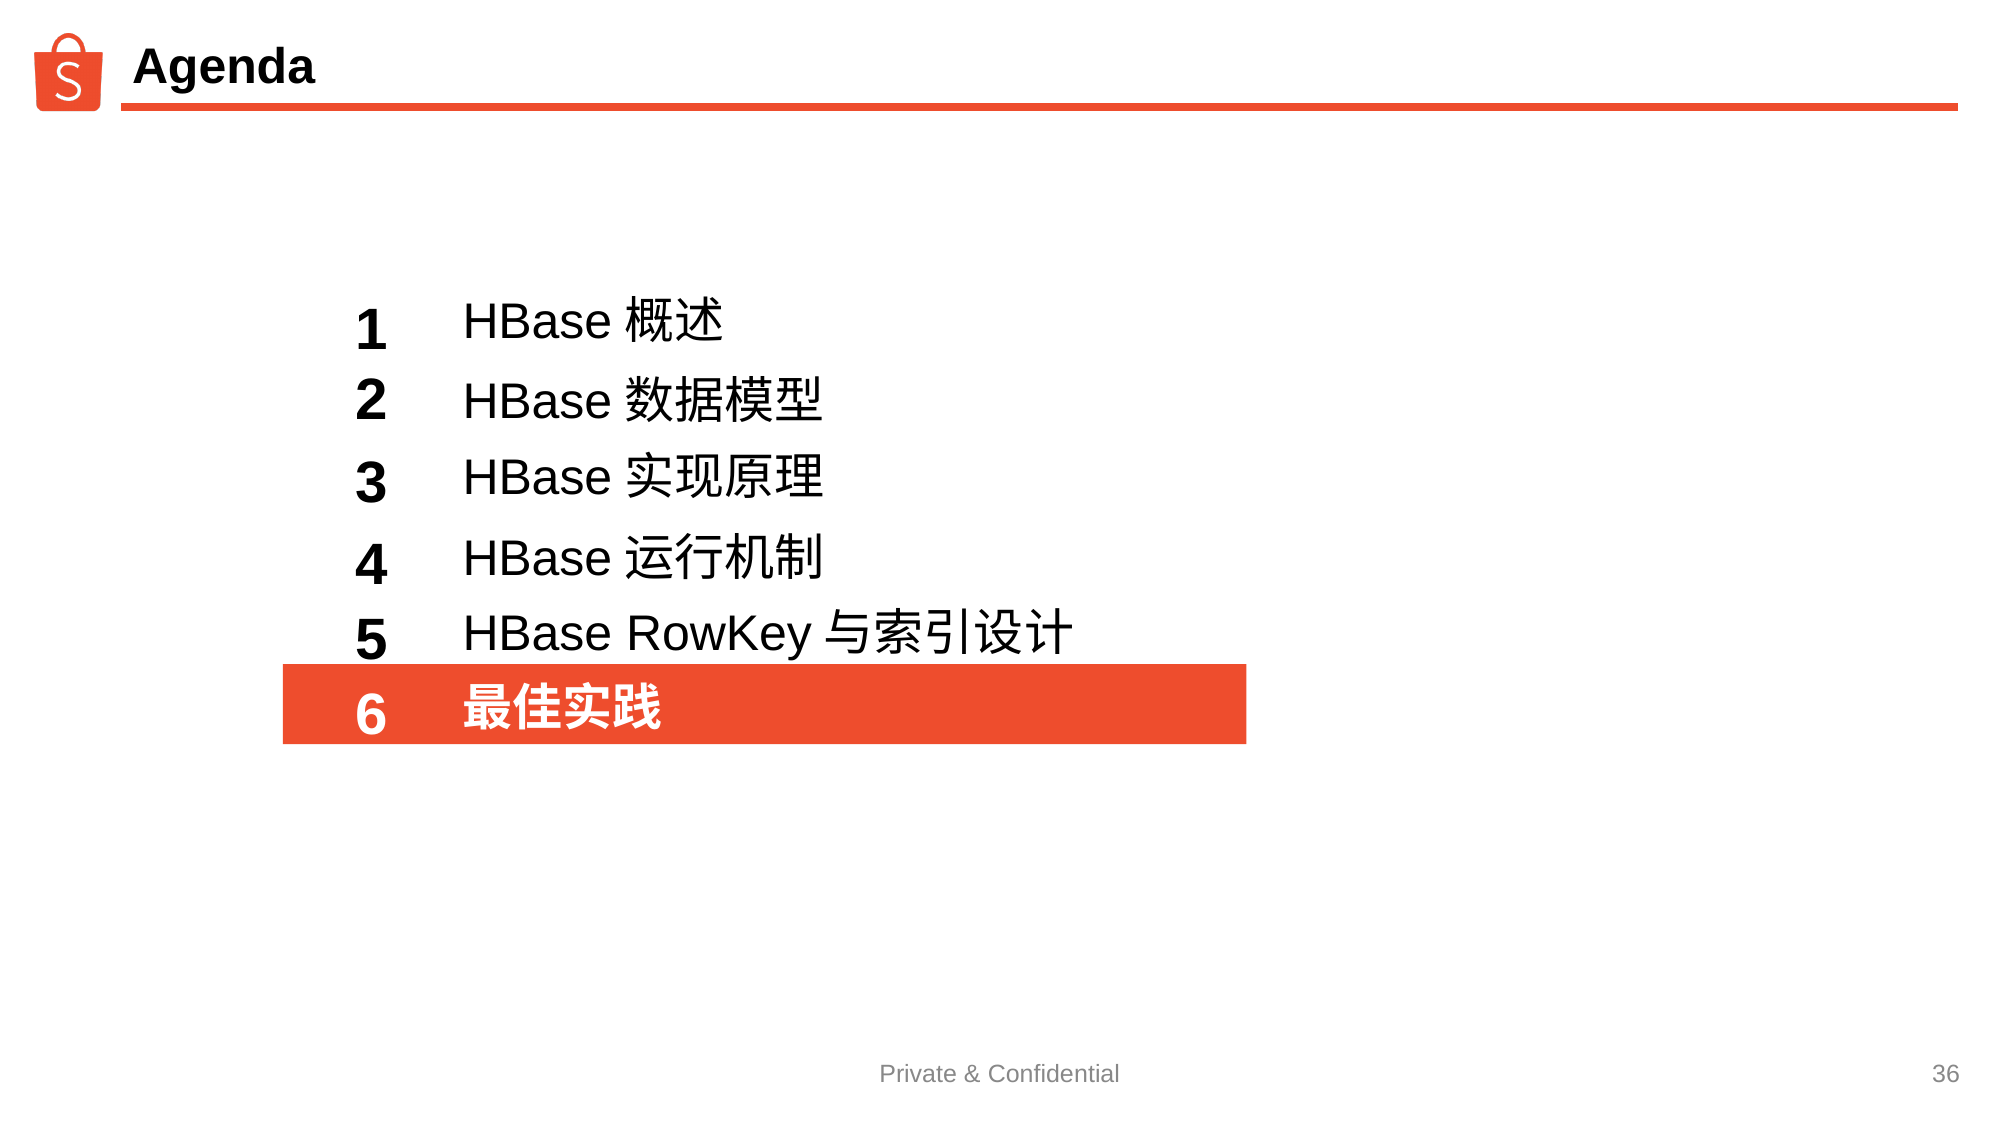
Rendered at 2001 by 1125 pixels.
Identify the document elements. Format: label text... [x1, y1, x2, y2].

text_box 1 [348, 283, 417, 353]
text_box [282, 664, 348, 745]
text_box 5 [348, 594, 417, 669]
title Agenda [120, 10, 1884, 106]
text_box HBase数据模型 [454, 360, 1059, 433]
text_box 2 [348, 353, 417, 434]
text_box HBase RowKey与索引设计 [454, 592, 1177, 665]
text_box 3 [348, 436, 417, 517]
text_box Private & Confidential [669, 1050, 1330, 1095]
text_box 最佳实践 [454, 667, 1177, 740]
text_box [417, 664, 1247, 745]
text_box HBase实现原理 [454, 437, 1239, 509]
text_box 4 [348, 519, 417, 594]
text_box HBase运行机制 [454, 517, 1177, 590]
text_box HBase概述 [454, 280, 1059, 353]
text_box 6 [348, 669, 417, 749]
picture [34, 33, 108, 115]
slide_number ‹#› [1899, 1051, 1968, 1095]
